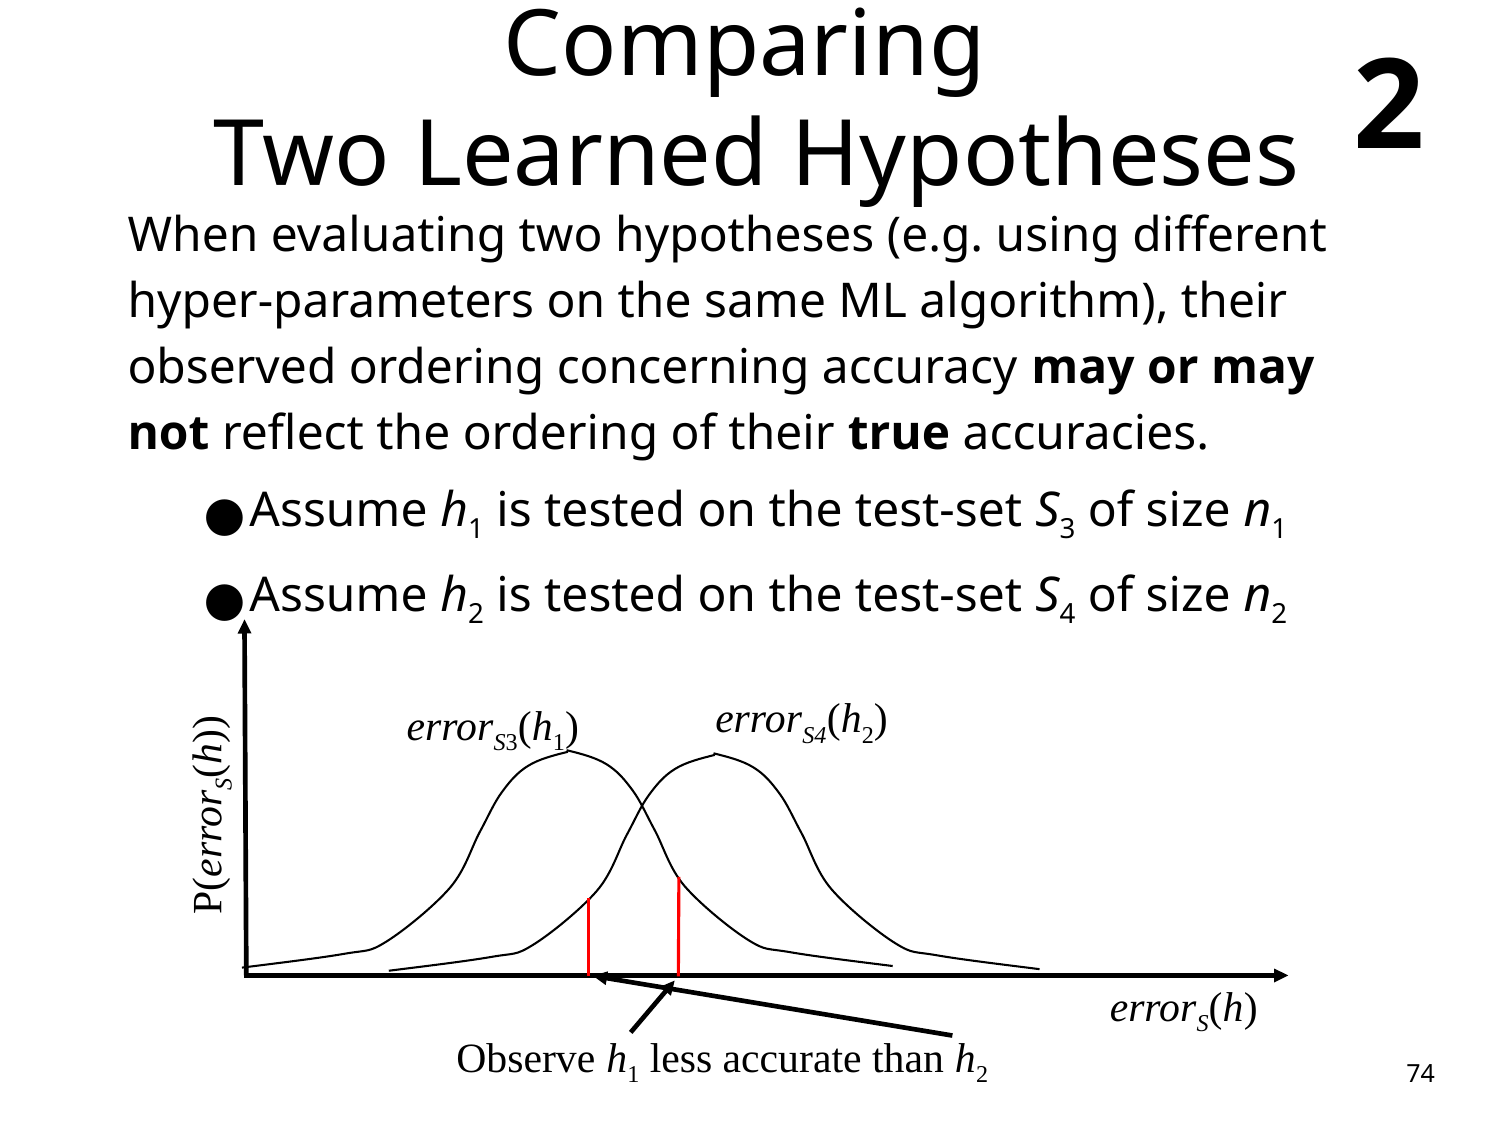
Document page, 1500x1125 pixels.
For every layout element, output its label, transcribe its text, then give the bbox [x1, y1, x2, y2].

text_box P(errorS(h)) [171, 699, 237, 930]
slide_number 74 [1354, 1050, 1450, 1125]
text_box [388, 753, 1040, 971]
text_box errorS3(h1) [391, 690, 608, 748]
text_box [241, 749, 893, 968]
list When evaluating two hypotheses (e.g. using different hyper-parameters on the same ML algorithm), their observed ordering concerning accuracy may or may not reflect the ordering of their true accuracies. Assume h1 is tested on the test-set S3 of size n1 Assume h2 is tested on the test-set S4 of size n2 [112, 187, 1388, 567]
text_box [592, 975, 953, 1036]
text_box errorS4(h2) [700, 683, 923, 750]
text_box errorS(h) [1095, 971, 1311, 1037]
text_box Observe h1 less accurate than h2 [441, 1022, 1040, 1088]
title Comparing Two Learned Hypotheses [31, 12, 1483, 175]
text_box 2 [1282, 33, 1463, 204]
